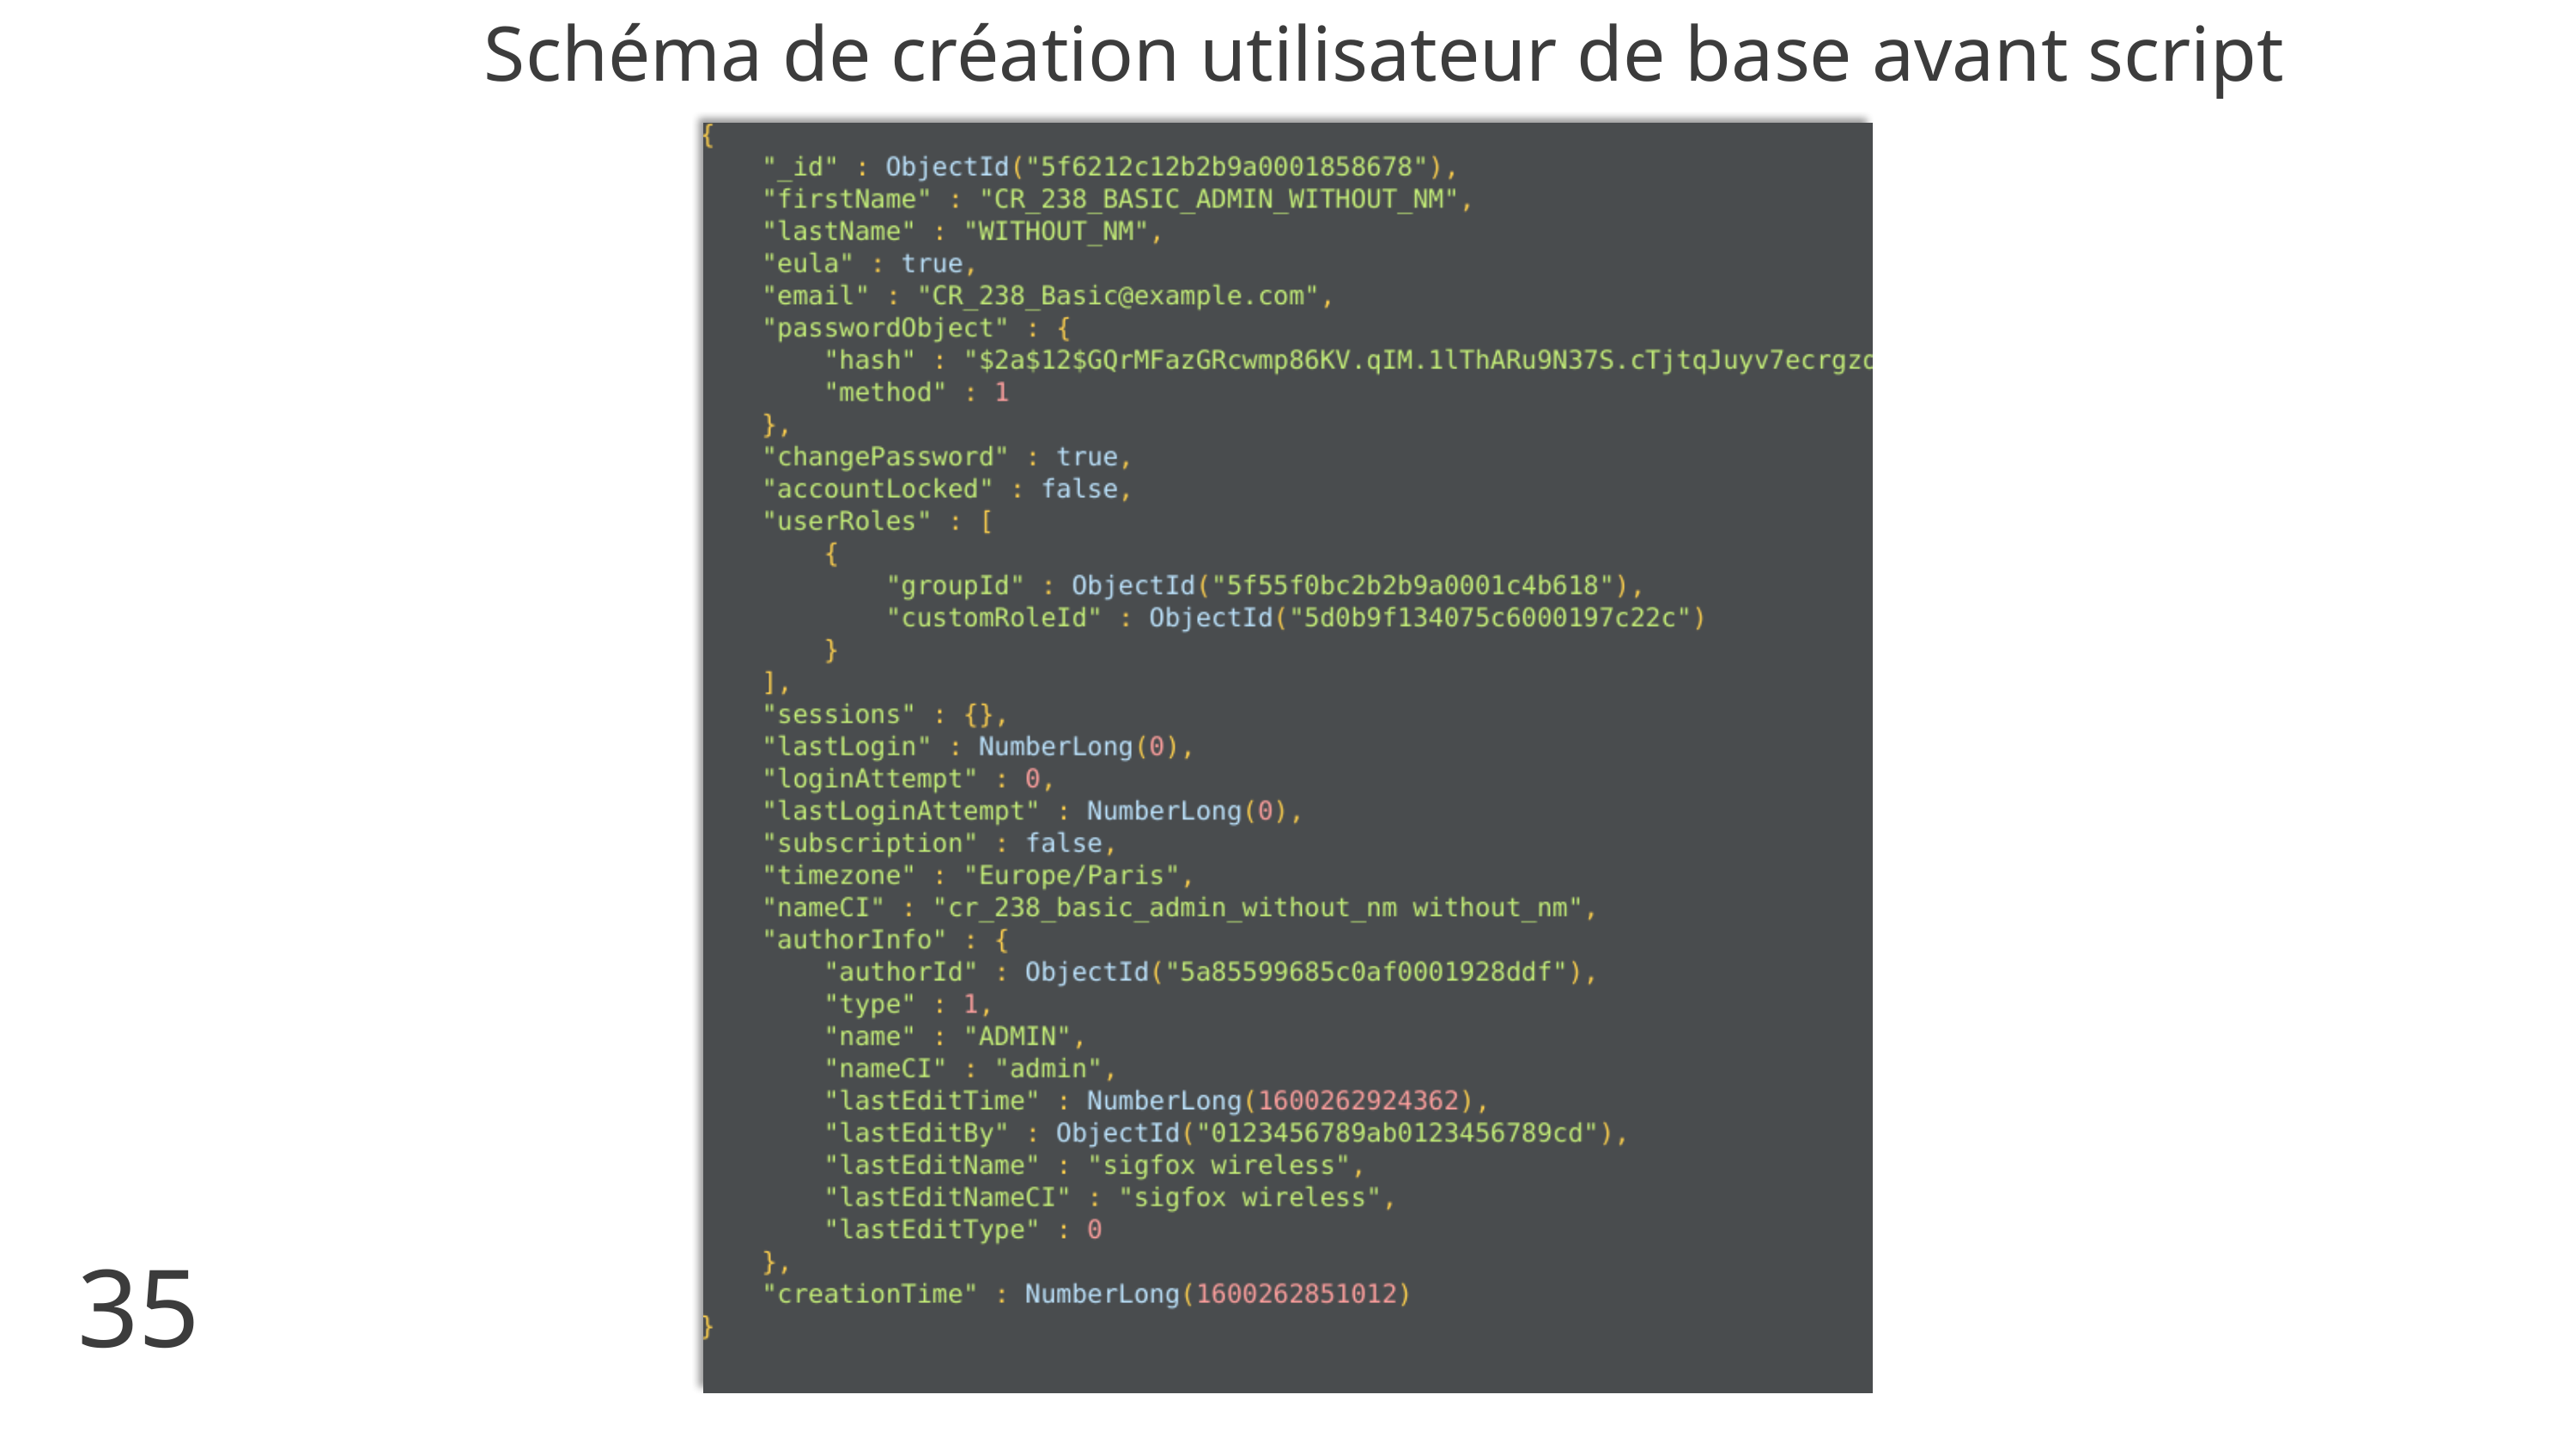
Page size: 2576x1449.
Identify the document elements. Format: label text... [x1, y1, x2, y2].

picture [703, 123, 1873, 1393]
title Schéma de création utilisateur de base avant script [471, 9, 2367, 106]
slide_number 35 [64, 1250, 237, 1393]
